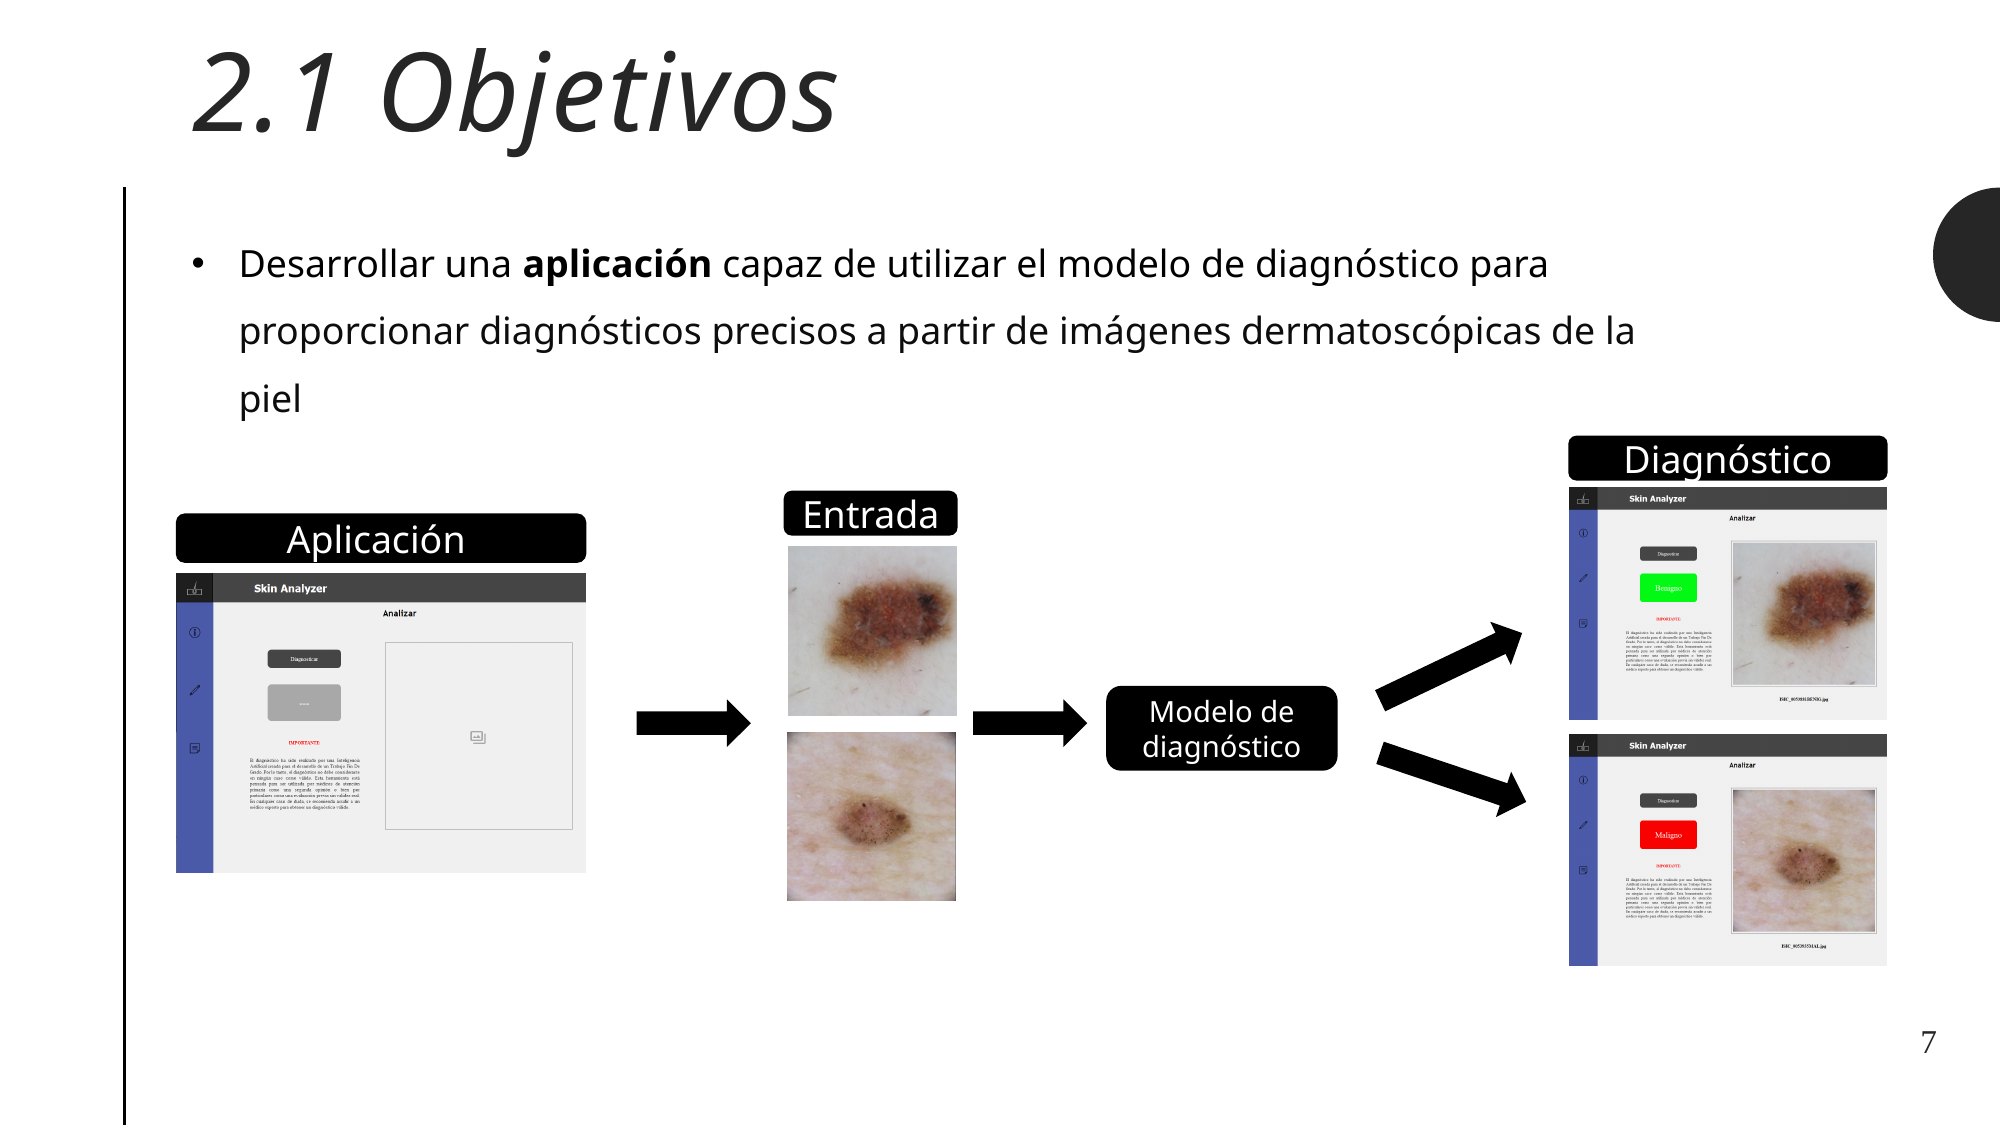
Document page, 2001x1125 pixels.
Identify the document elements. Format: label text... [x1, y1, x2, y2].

text_box [1375, 621, 1523, 712]
title 2.1 Objetivos [176, 29, 1654, 163]
text_box [1376, 741, 1527, 818]
picture [788, 546, 957, 716]
text_box Desarrollar una aplicación capaz de utilizar el modelo de diagnóstico para proporcionar diagnósticos precisos a partir de imágenes dermatoscópicas de la piel [176, 210, 1703, 428]
picture [787, 732, 956, 901]
text_box Aplicación [175, 513, 587, 563]
text_box [973, 699, 1088, 748]
text_box Modelo de diagnóstico [1106, 685, 1338, 771]
picture [176, 573, 586, 873]
picture [1569, 487, 1887, 720]
text_box [0, 0, 2000, 1125]
text_box Diagnóstico [1568, 435, 1888, 481]
text_box 7 [1905, 1013, 2000, 1068]
text_box Entrada [783, 490, 958, 536]
text_box [636, 699, 751, 748]
text_box [1933, 187, 2000, 322]
picture [1569, 734, 1887, 966]
